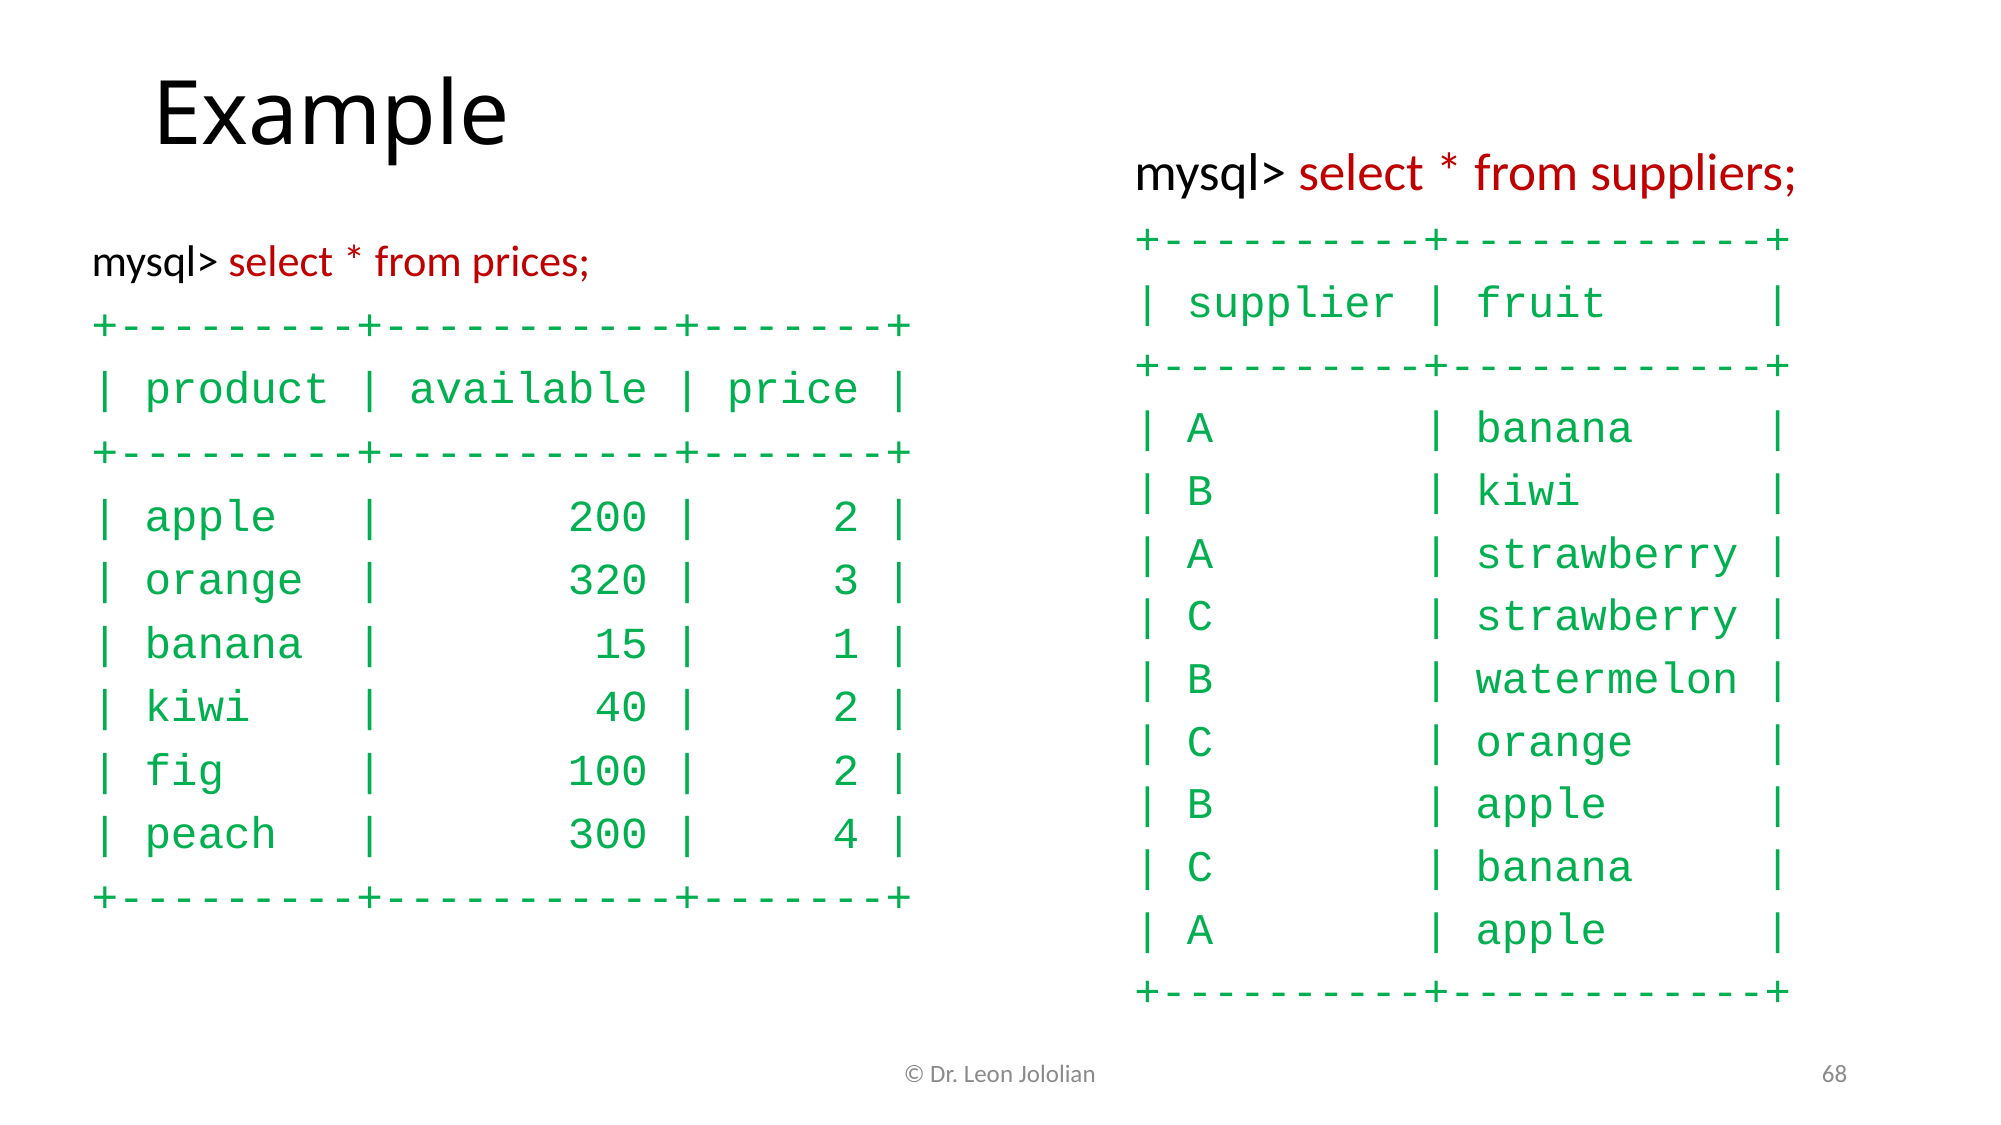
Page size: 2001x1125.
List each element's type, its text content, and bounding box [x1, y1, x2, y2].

title Example [137, 59, 1863, 172]
footer © Dr. Leon Jololian [662, 1042, 1338, 1103]
text_box mysql> select * from suppliers; +----------+------------+ | supplier | fruit | +----------+------------+ | A | banana | | B | kiwi | | A | strawberry | | C | strawberry | | B | watermelon | | C | orange | | B | apple | | C | banana | | A | apple | +----------+------------+ [1119, 136, 1848, 1043]
slide_number 68 [1412, 1042, 1863, 1103]
list mysql> select * from prices; +---------+-----------+-------+ | product | available | price | +---------+-----------+-------+ | apple | 200 | 2 | | orange | 320 | 3 | | banana | 15 | 1 | | kiwi | 40 | 2 | | fig | 100 | 2 | | peach | 300 | 4 | +---------+-----------+-------+ [76, 231, 982, 945]
